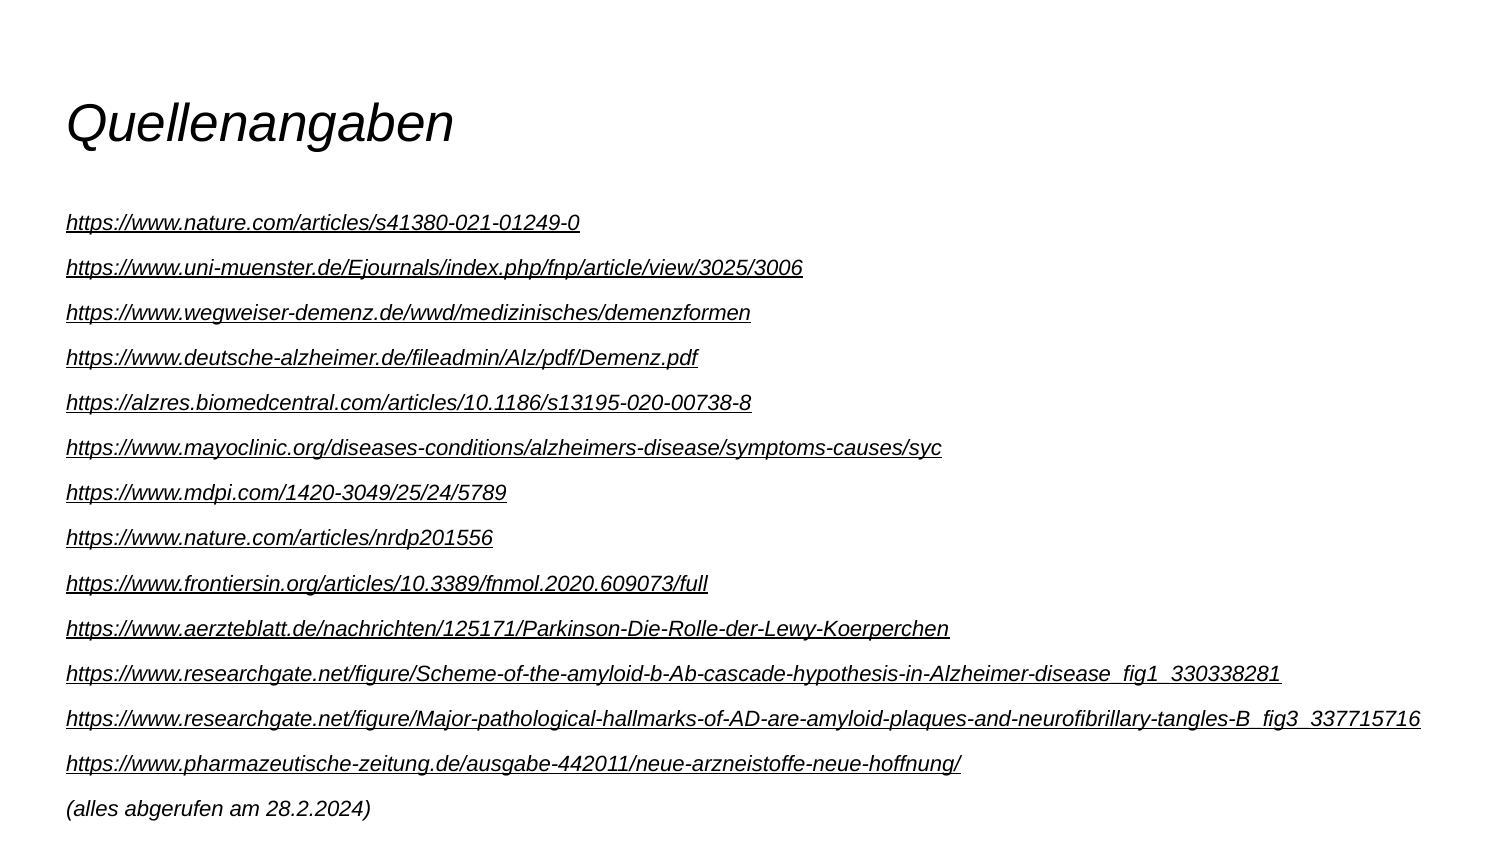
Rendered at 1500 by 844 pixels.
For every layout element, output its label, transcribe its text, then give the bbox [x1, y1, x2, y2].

title Quellenangaben [51, 72, 1449, 167]
list https://www.nature.com/articles/s41380-021-01249-0 https://www.uni-muenster.de/Ejournals/index.php/fnp/article/view/3025/3006 https://www.wegweiser-demenz.de/wwd/medizinisches/demenzformen https://www.deutsche-alzheimer.de/fileadmin/Alz/pdf/Demenz.pdf https://alzres.biomedcentral.com/articles/10.1186/s13195-020-00738-8 https://www.mayoclinic.org/diseases-conditions/alzheimers-disease/symptoms-causes/syc https://www.mdpi.com/1420-3049/25/24/5789 https://www.nature.com/articles/nrdp201556 https://www.frontiersin.org/articles/10.3389/fnmol.2020.609073/full https://www.aerzteblatt.de/nachrichten/125171/Parkinson-Die-Rolle-der-Lewy-Koerperchen https://www.researchgate.net/figure/Scheme-of-the-amyloid-b-Ab-cascade-hypothesis-in-Alzheimer-disease_fig1_330338281 https://www.researchgate.net/figure/Major-pathological-hallmarks-of-AD-are-amyloid-plaques-and-neurofibrillary-tangles-B_fig3_337715716 https://www.pharmazeutische-zeitung.de/ausgabe-442011/neue-arzneistoffe-neue-hoffnung/ (alles abgerufen am 28.2.2024) [51, 189, 1500, 844]
